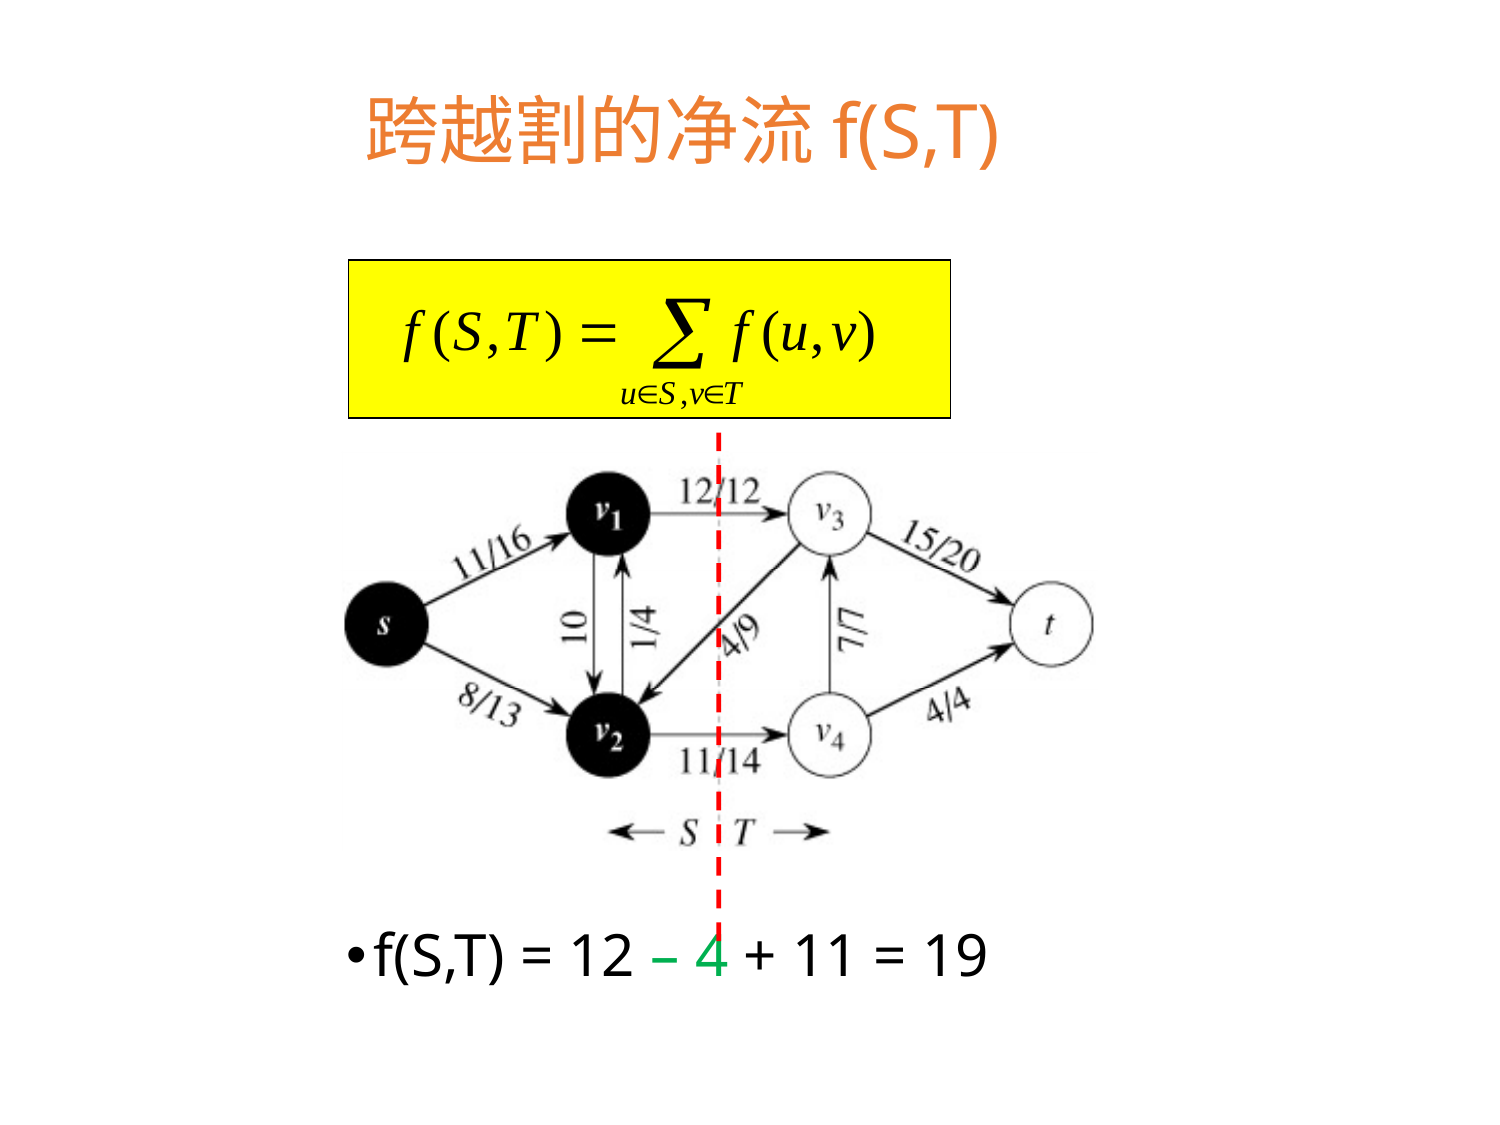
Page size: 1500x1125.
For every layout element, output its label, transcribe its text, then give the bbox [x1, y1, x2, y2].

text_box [383, 288, 888, 422]
title 跨越割的净流f(S,T) [35, 25, 1330, 244]
text_box [348, 259, 951, 419]
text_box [341, 451, 1098, 851]
list f(S,T) = 12 – 4 + 11 = 19 [330, 918, 1500, 1065]
